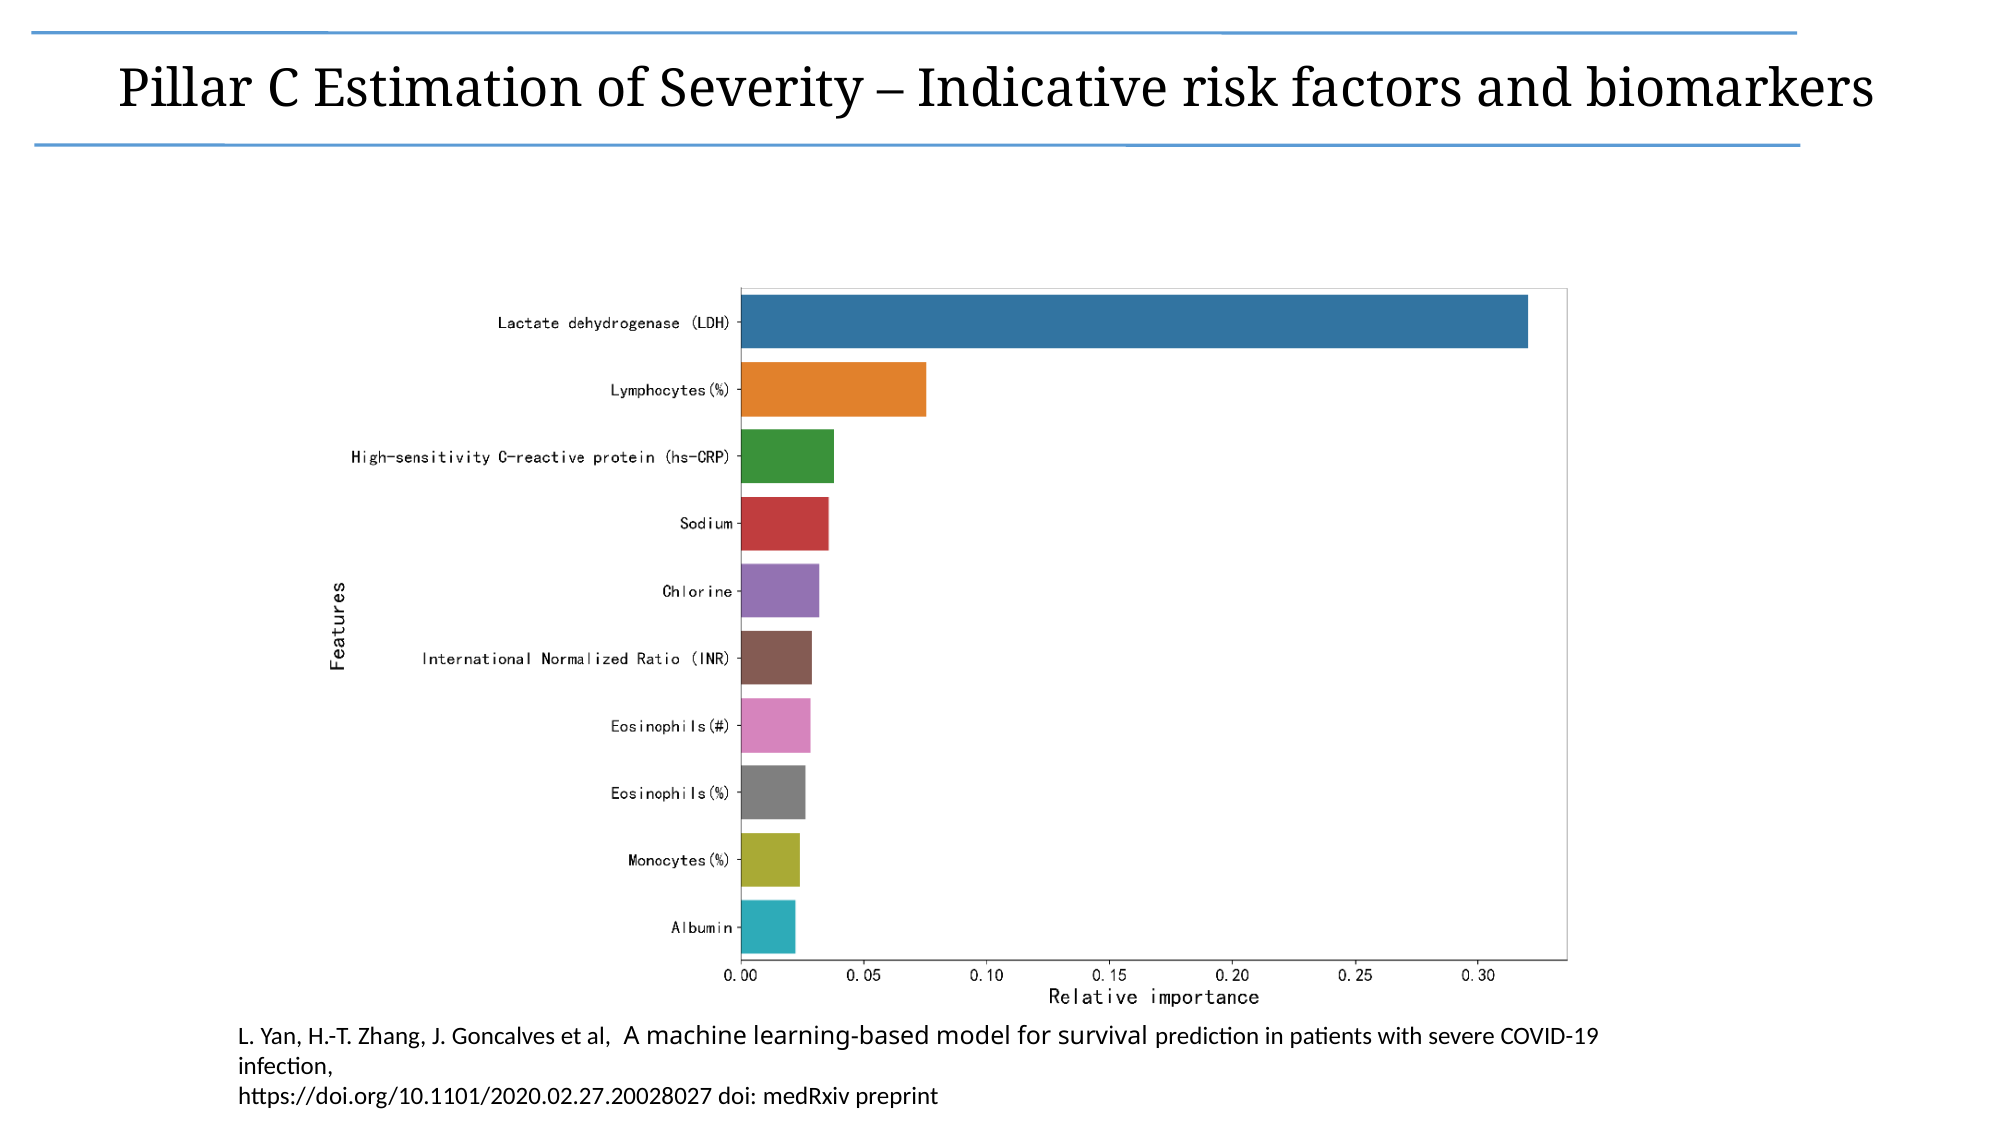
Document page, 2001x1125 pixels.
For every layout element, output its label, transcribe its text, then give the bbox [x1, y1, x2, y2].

text_box Pillar C Estimation of Severity – Indicative risk factors and biomarkers [33, 33, 1963, 125]
picture [252, 262, 1639, 1018]
text_box L. Yan, H.-T. Zhang, J. Goncalves et al, A machine learning-based model for survival prediction in patients with severe COVID-19 infection, https://doi.org/10.1101/2020.02.27.20028027 doi: medRxiv preprint [223, 1012, 1669, 1117]
